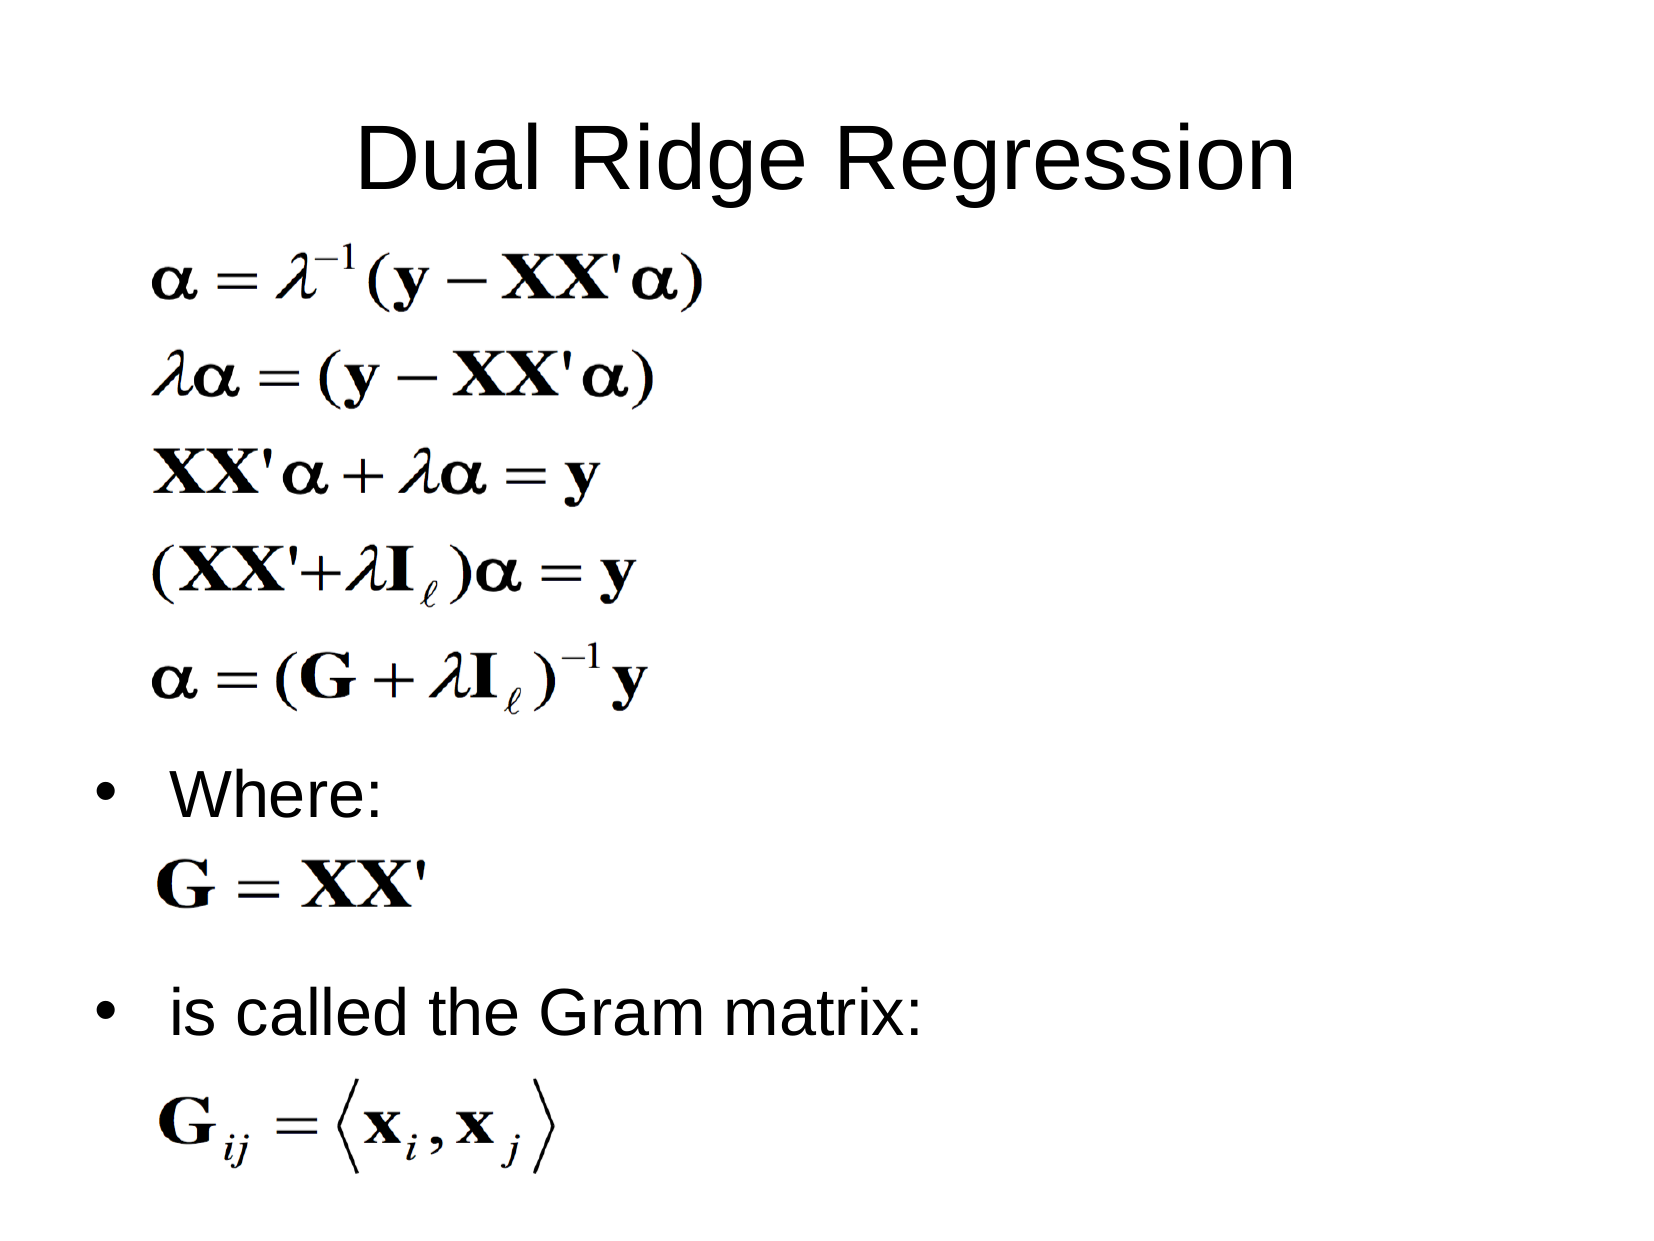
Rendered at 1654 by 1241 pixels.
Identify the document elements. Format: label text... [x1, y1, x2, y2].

picture [138, 834, 451, 941]
picture [146, 1057, 573, 1201]
text_box Where: is called the Gram matrix: [76, 312, 1565, 1087]
picture [140, 230, 726, 737]
text_box Dual Ridge Regression [82, 49, 1571, 257]
